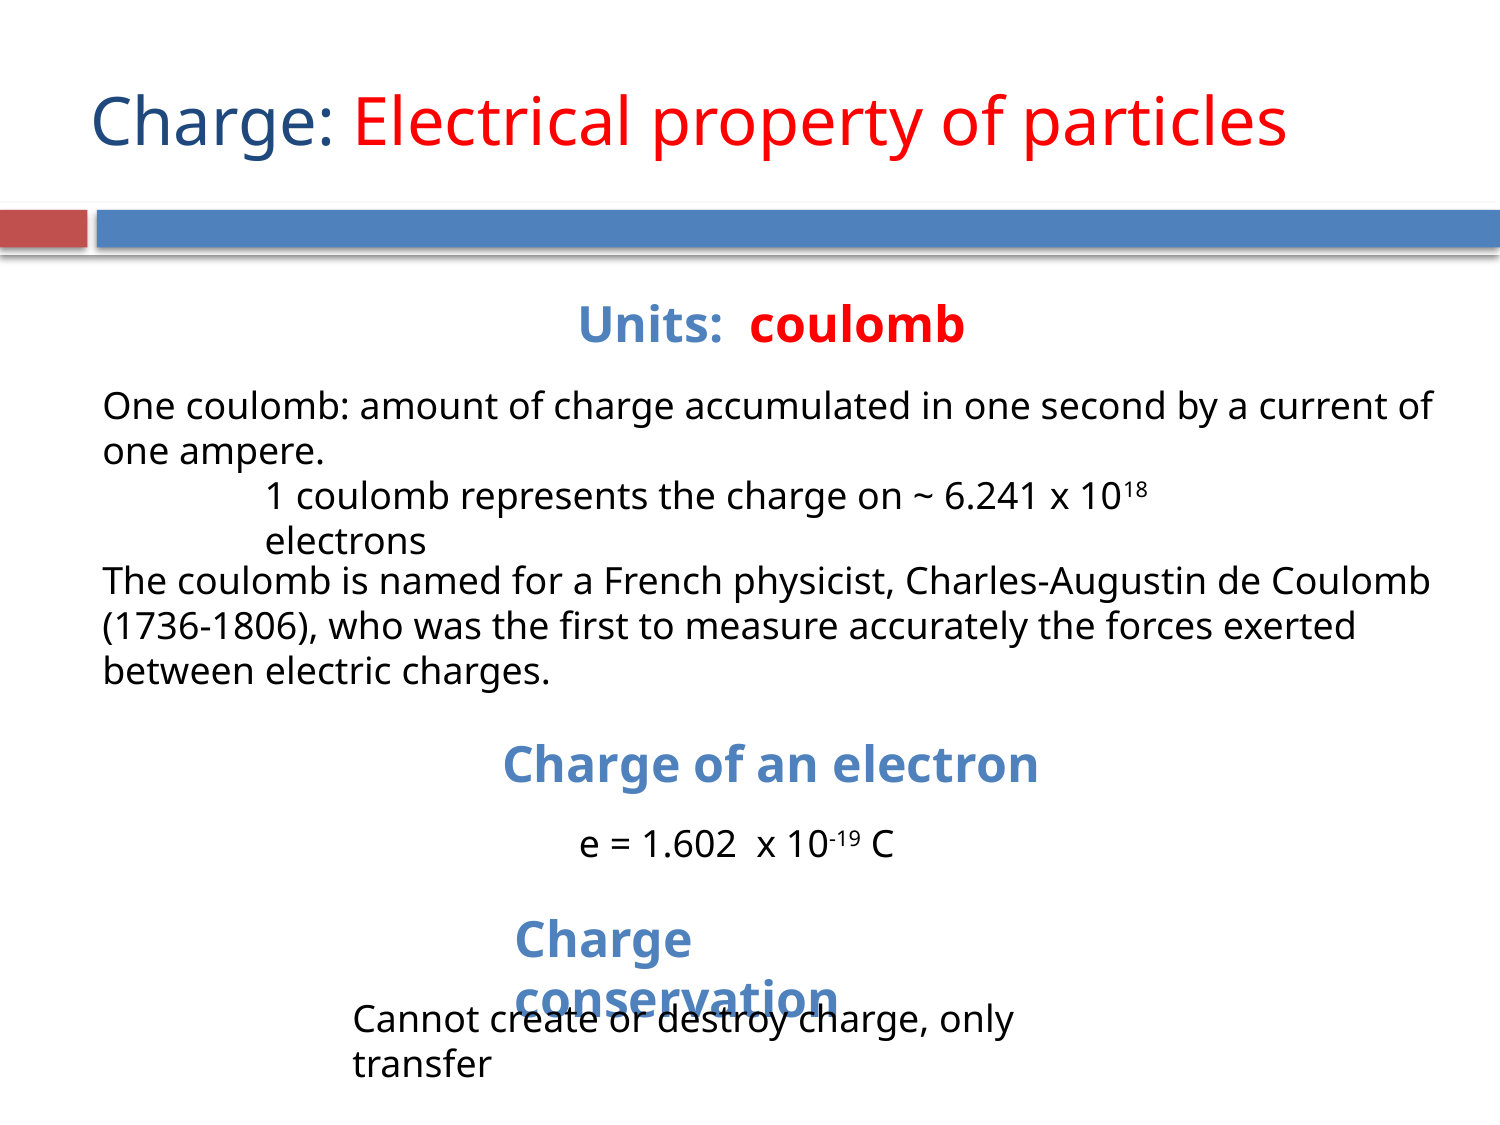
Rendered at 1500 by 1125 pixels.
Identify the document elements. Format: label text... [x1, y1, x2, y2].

text_box Cannot create or destroy charge, only transfer [337, 987, 1088, 1093]
title Charge: Electrical property of particles [75, 37, 1413, 200]
text_box Charge of an electron [487, 724, 1125, 800]
text_box Charge conservation [500, 899, 988, 987]
text_box One coulomb: amount of charge accumulated in one second by a current of one ampere. [87, 374, 1475, 480]
text_box The coulomb is named for a French physicist, Charles-Augustin de Coulomb (1736-1806), who was the first to measure accurately the forces exerted between electric charges. [87, 549, 1450, 700]
text_box 1 coulomb represents the charge on ~ 6.241 x 1018 electrons [249, 480, 1225, 549]
text_box Units: coulomb [562, 284, 1050, 360]
text_box e = 1.602 x 10-19 C [564, 812, 910, 873]
